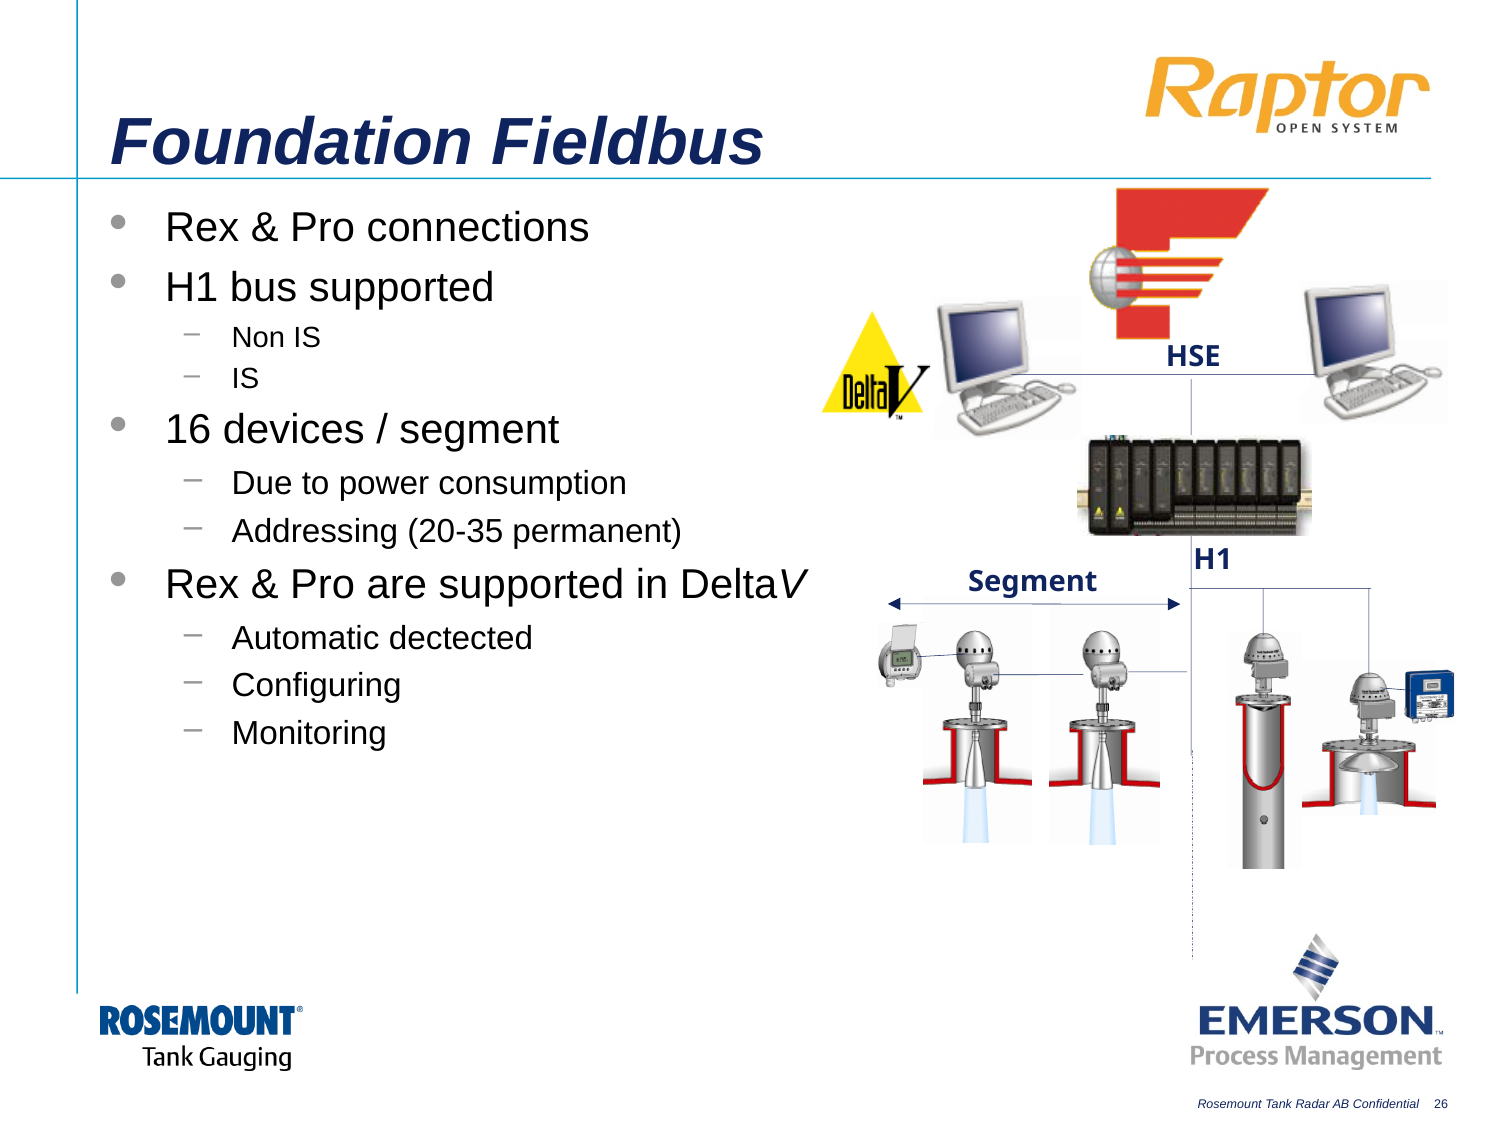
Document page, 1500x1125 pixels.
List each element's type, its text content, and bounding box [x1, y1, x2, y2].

list Rex & Pro connections H1 bus supported Non IS IS 16 devices / segment Due to power consumption Addressing (20-35 permanent) Rex & Pro are supported in DeltaV Automatic dectected Configuring Monitoring [93, 197, 814, 944]
picture [100, 1005, 303, 1071]
slide_number 26 [1412, 1095, 1449, 1109]
picture [1173, 944, 1461, 1098]
picture [1139, 54, 1436, 135]
title Foundation Fieldbus [95, 66, 1342, 186]
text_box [820, 175, 1456, 960]
